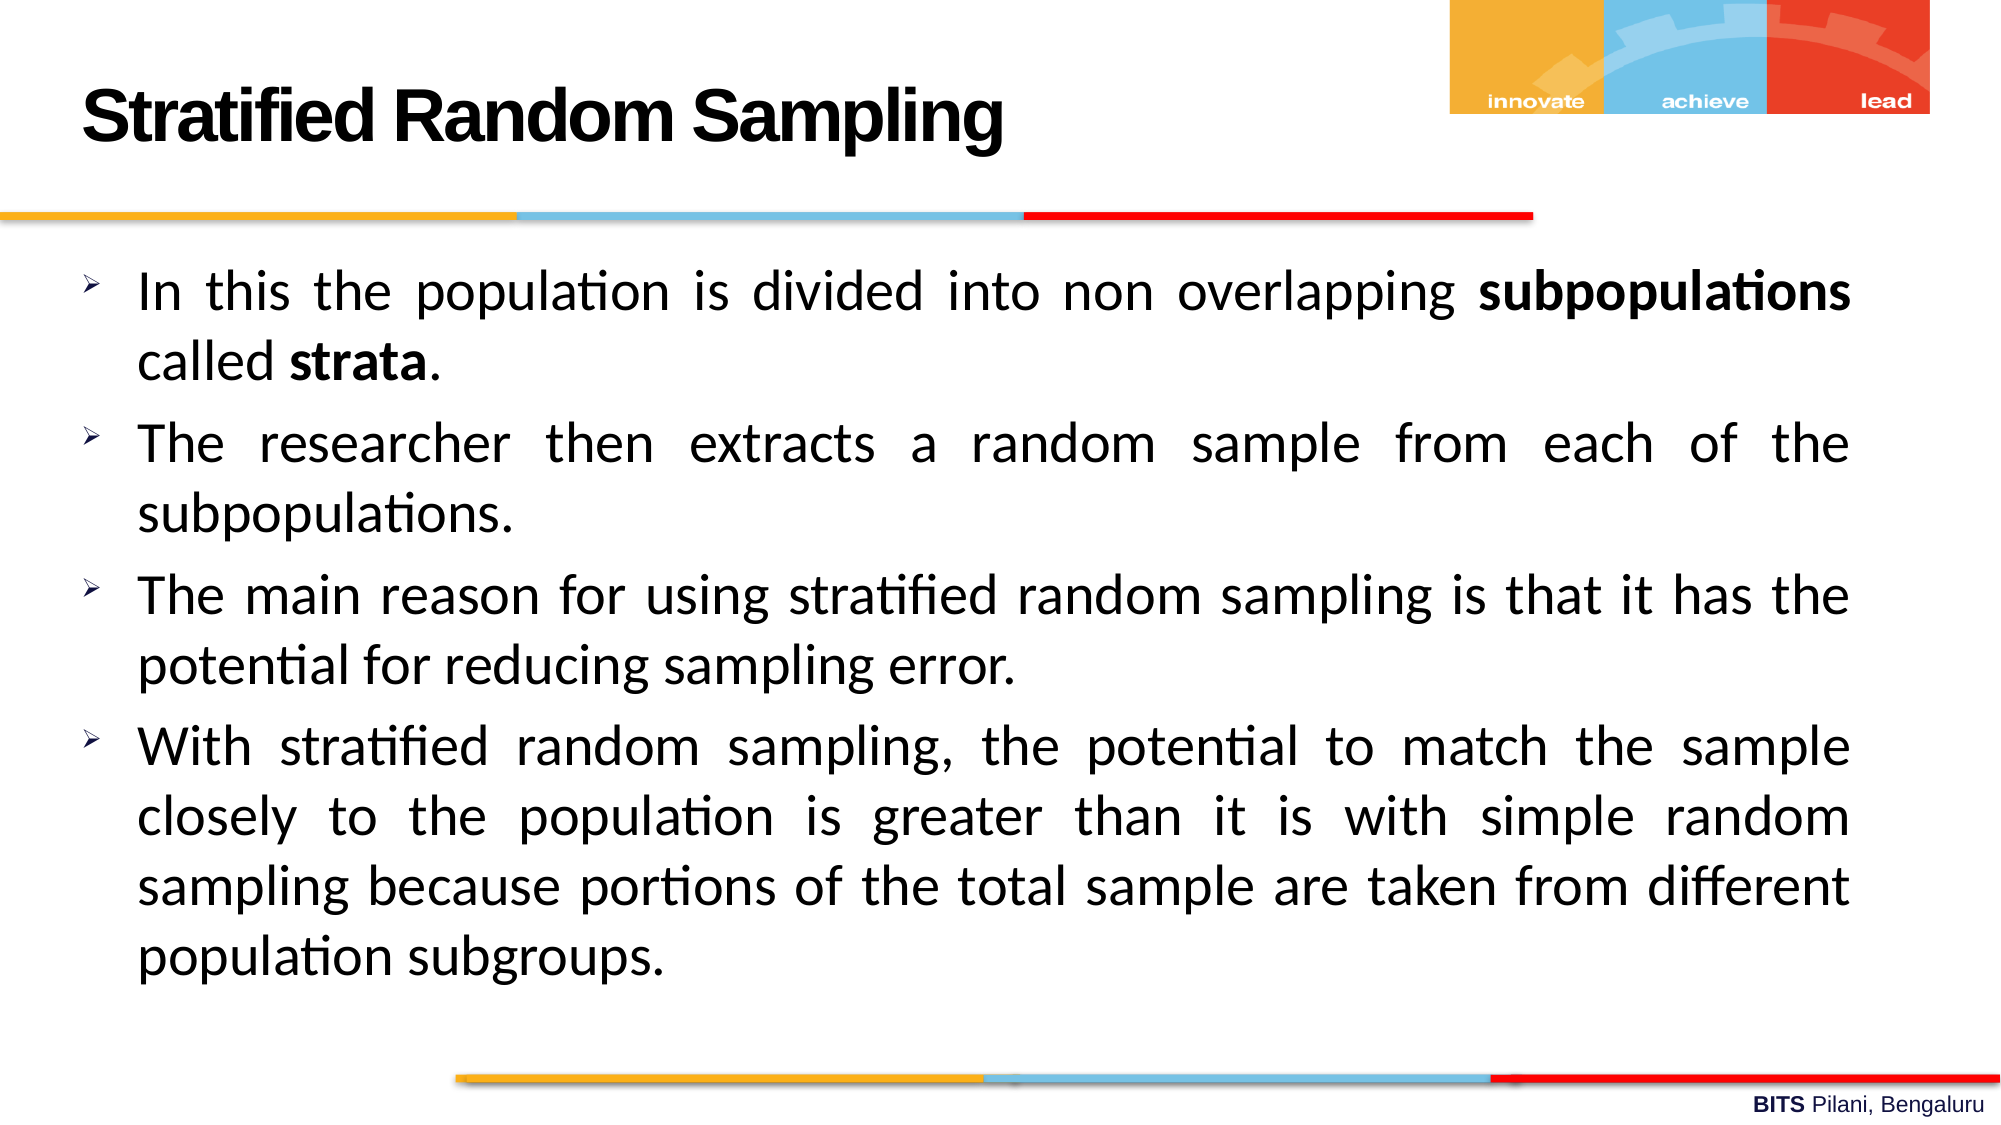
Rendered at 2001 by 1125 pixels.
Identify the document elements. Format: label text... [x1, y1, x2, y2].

picture [1449, 0, 1930, 114]
list In this the population is divided into non overlapping subpopulations called strata. The researcher then extracts a random sample from each of the subpopulations. The main reason for using stratified random sampling is that it has the potential for reducing sampling error. With stratified random sampling, the potential to match the sample closely to the population is greater than it is with simple random sampling because portions of the total sample are taken from different population subgroups. [66, 245, 1867, 988]
list Stratified Random Sampling [66, 24, 1450, 213]
